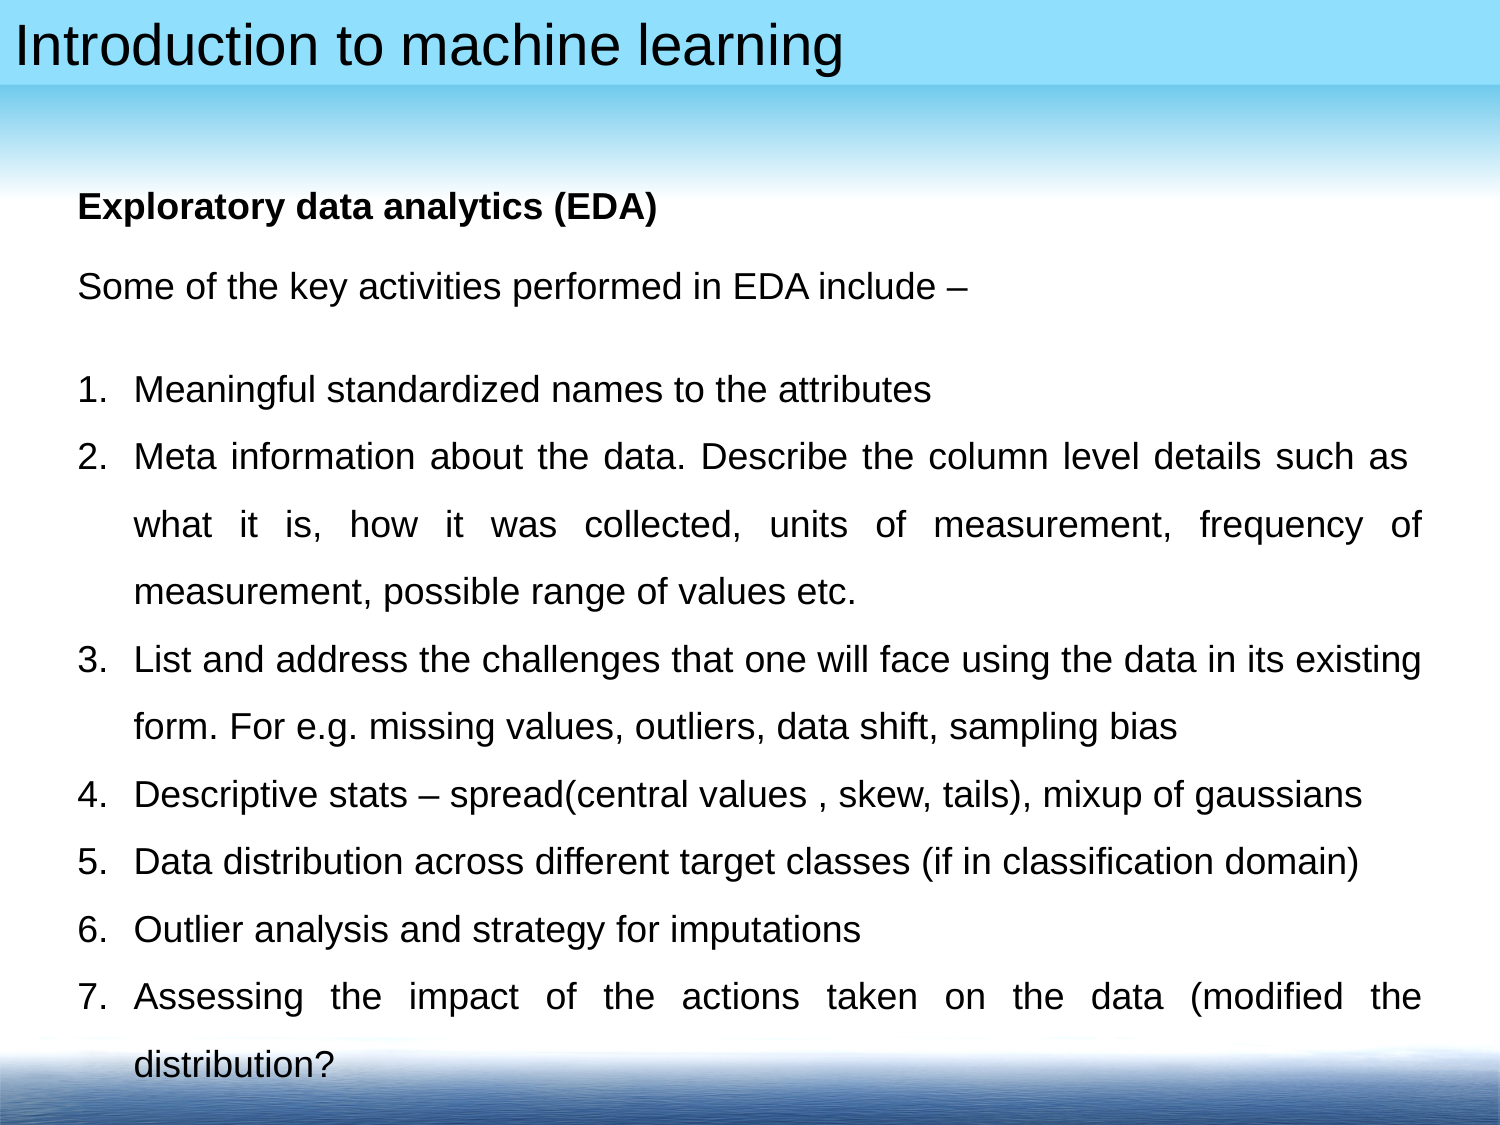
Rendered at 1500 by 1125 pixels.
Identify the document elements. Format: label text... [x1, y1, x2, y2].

picture [0, 1037, 1500, 1125]
text_box Exploratory data analytics (EDA) Some of the key activities performed in EDA include – Meaningful standardized names to the attributes Meta information about the data. Describe the column level details such as what it is, how it was collected, units of measurement, frequency of measurement, possible range of values etc. List and address the challenges that one will face using the data in its existing form. For e.g. missing values, outliers, data shift, sampling bias Descriptive stats – spread(central values , skew, tails), mixup of gaussians Data distribution across different target classes (if in classification domain) Outlier analysis and strategy for imputations Assessing the impact of the actions taken on the data (modified the distribution? [62, 174, 1438, 1093]
